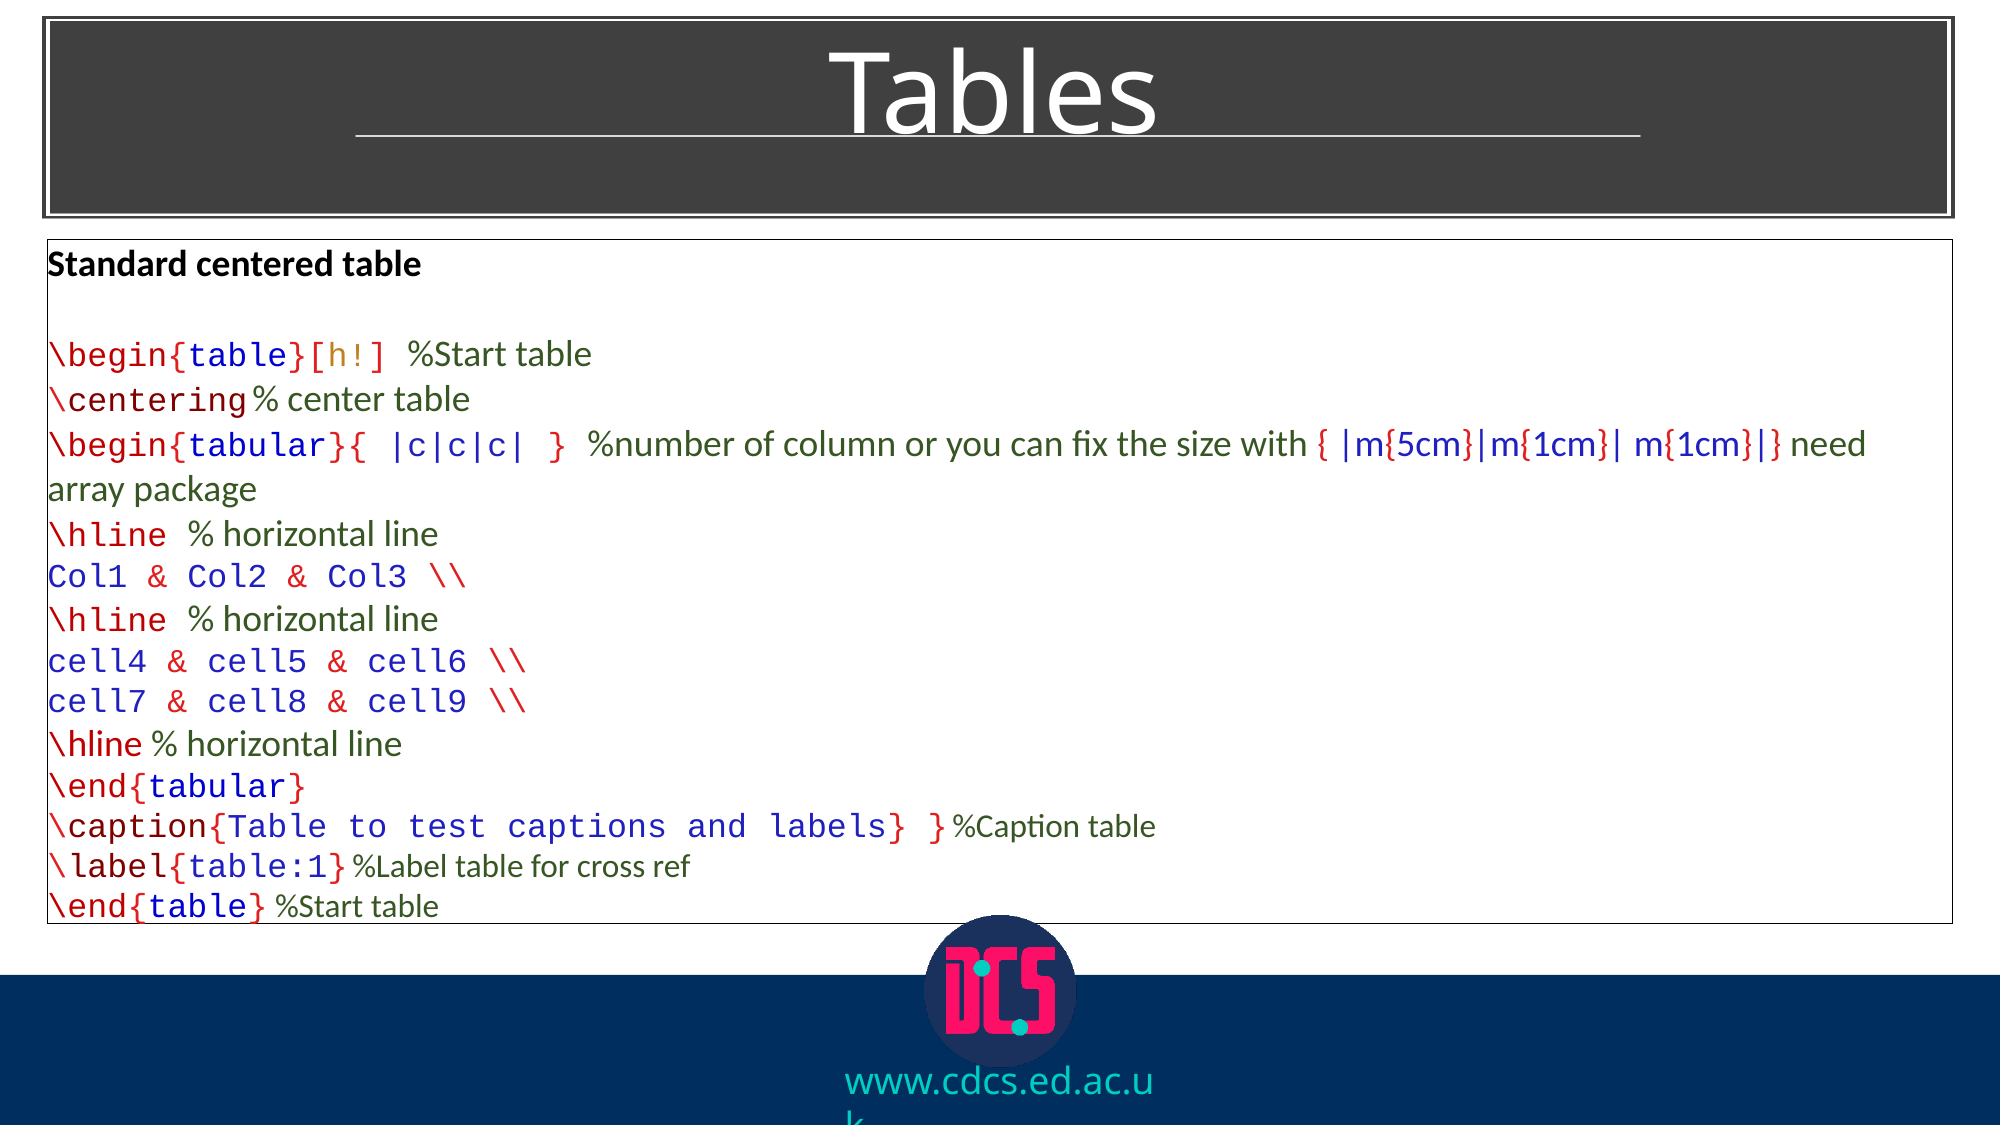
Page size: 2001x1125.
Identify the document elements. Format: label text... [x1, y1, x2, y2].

picture [42, 14, 1958, 219]
text_box [1090, 974, 2000, 1125]
text_box [0, 974, 910, 1125]
text_box Standard centered table \begin{table}[h!] %Start table \centering % center table \begin{tabular}{ |c|c|c| } %number of column or you can fix the size with { |m{5cm}|m{1cm}| m{1cm}|} need array package \hline % horizontal line Col1 & Col2 & Col3 \\ \hline % horizontal line cell4 & cell5 & cell6 \\ cell7 & cell8 & cell9 \\ \hline % horizontal line \end{tabular} \caption{Table to test captions and labels} } %Caption table \label{table:1} %Label table for cross ref \end{table} %Start table [47, 239, 1953, 924]
picture [910, 901, 1090, 1081]
text_box www.cdcs.ed.ac.uk [829, 1049, 1171, 1125]
